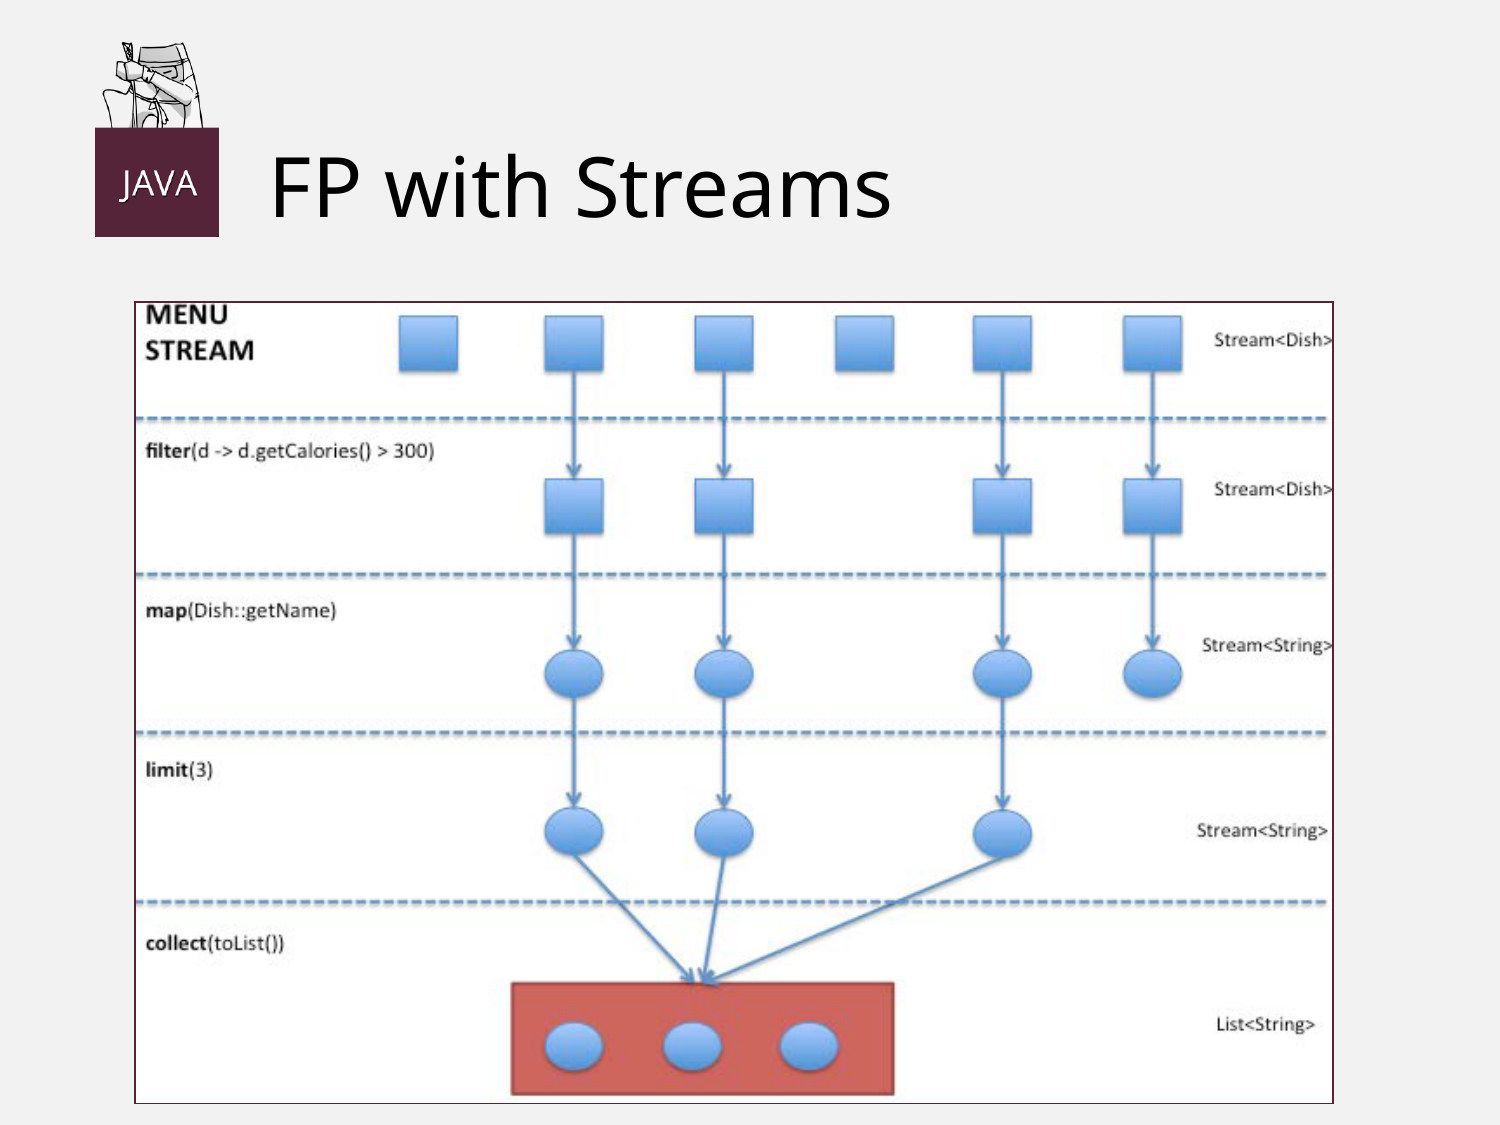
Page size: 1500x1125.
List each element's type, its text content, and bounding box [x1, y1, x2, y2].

picture [135, 302, 1333, 1103]
title FP with Streams [253, 90, 1500, 279]
picture [95, 42, 219, 238]
